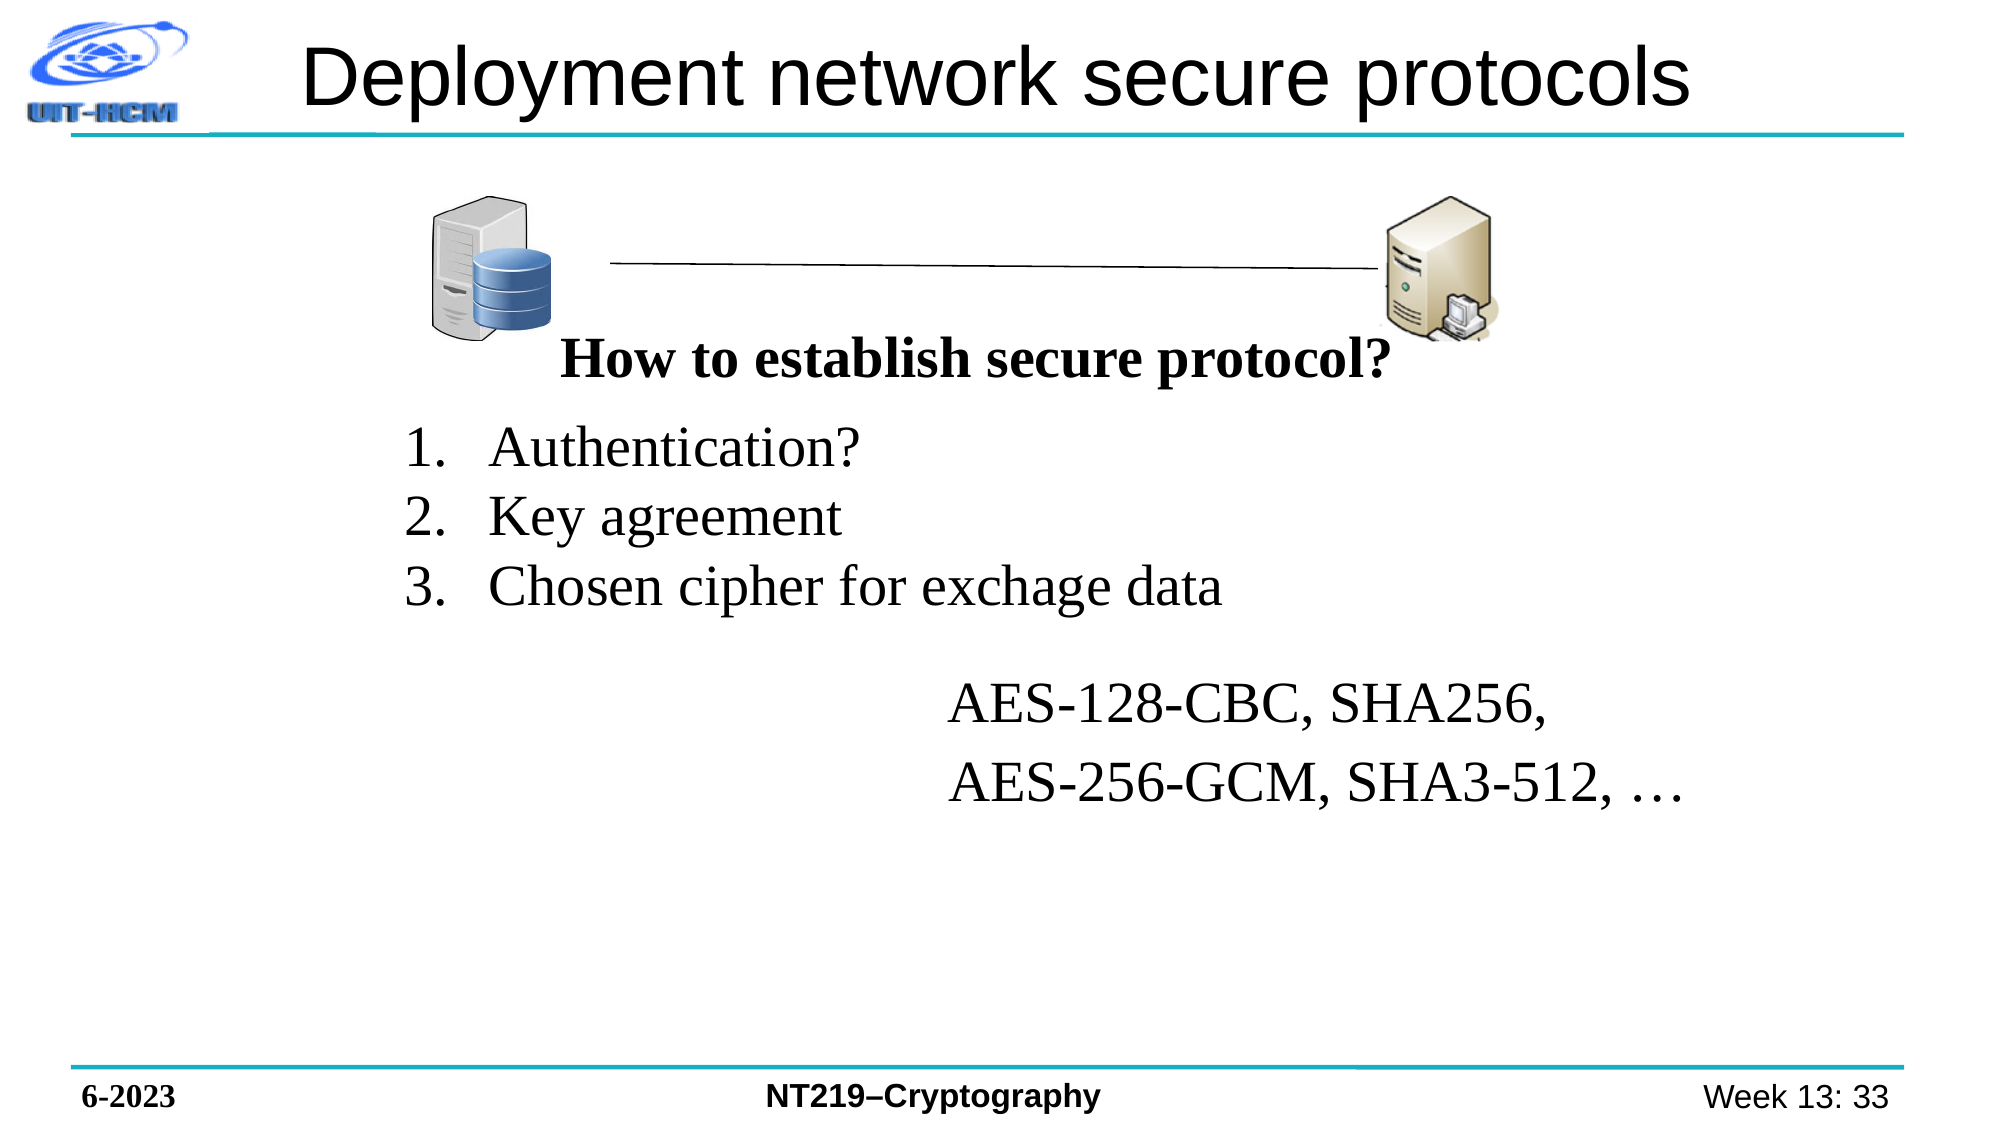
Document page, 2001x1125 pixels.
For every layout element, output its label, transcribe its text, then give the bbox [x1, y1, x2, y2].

title Deployment network secure protocols [285, 7, 1750, 138]
picture [1377, 195, 1511, 349]
text_box Authentication? Key agreement Chosen cipher for exchage data [389, 400, 1239, 625]
picture [432, 196, 551, 342]
picture [7, 9, 209, 133]
text_box How to establish secure protocol? [545, 311, 1410, 396]
text_box AES-256-GCM, SHA3-512, … [933, 735, 1717, 821]
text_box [609, 263, 1379, 269]
text_box AES-128-CBC, SHA256, [932, 656, 1578, 742]
